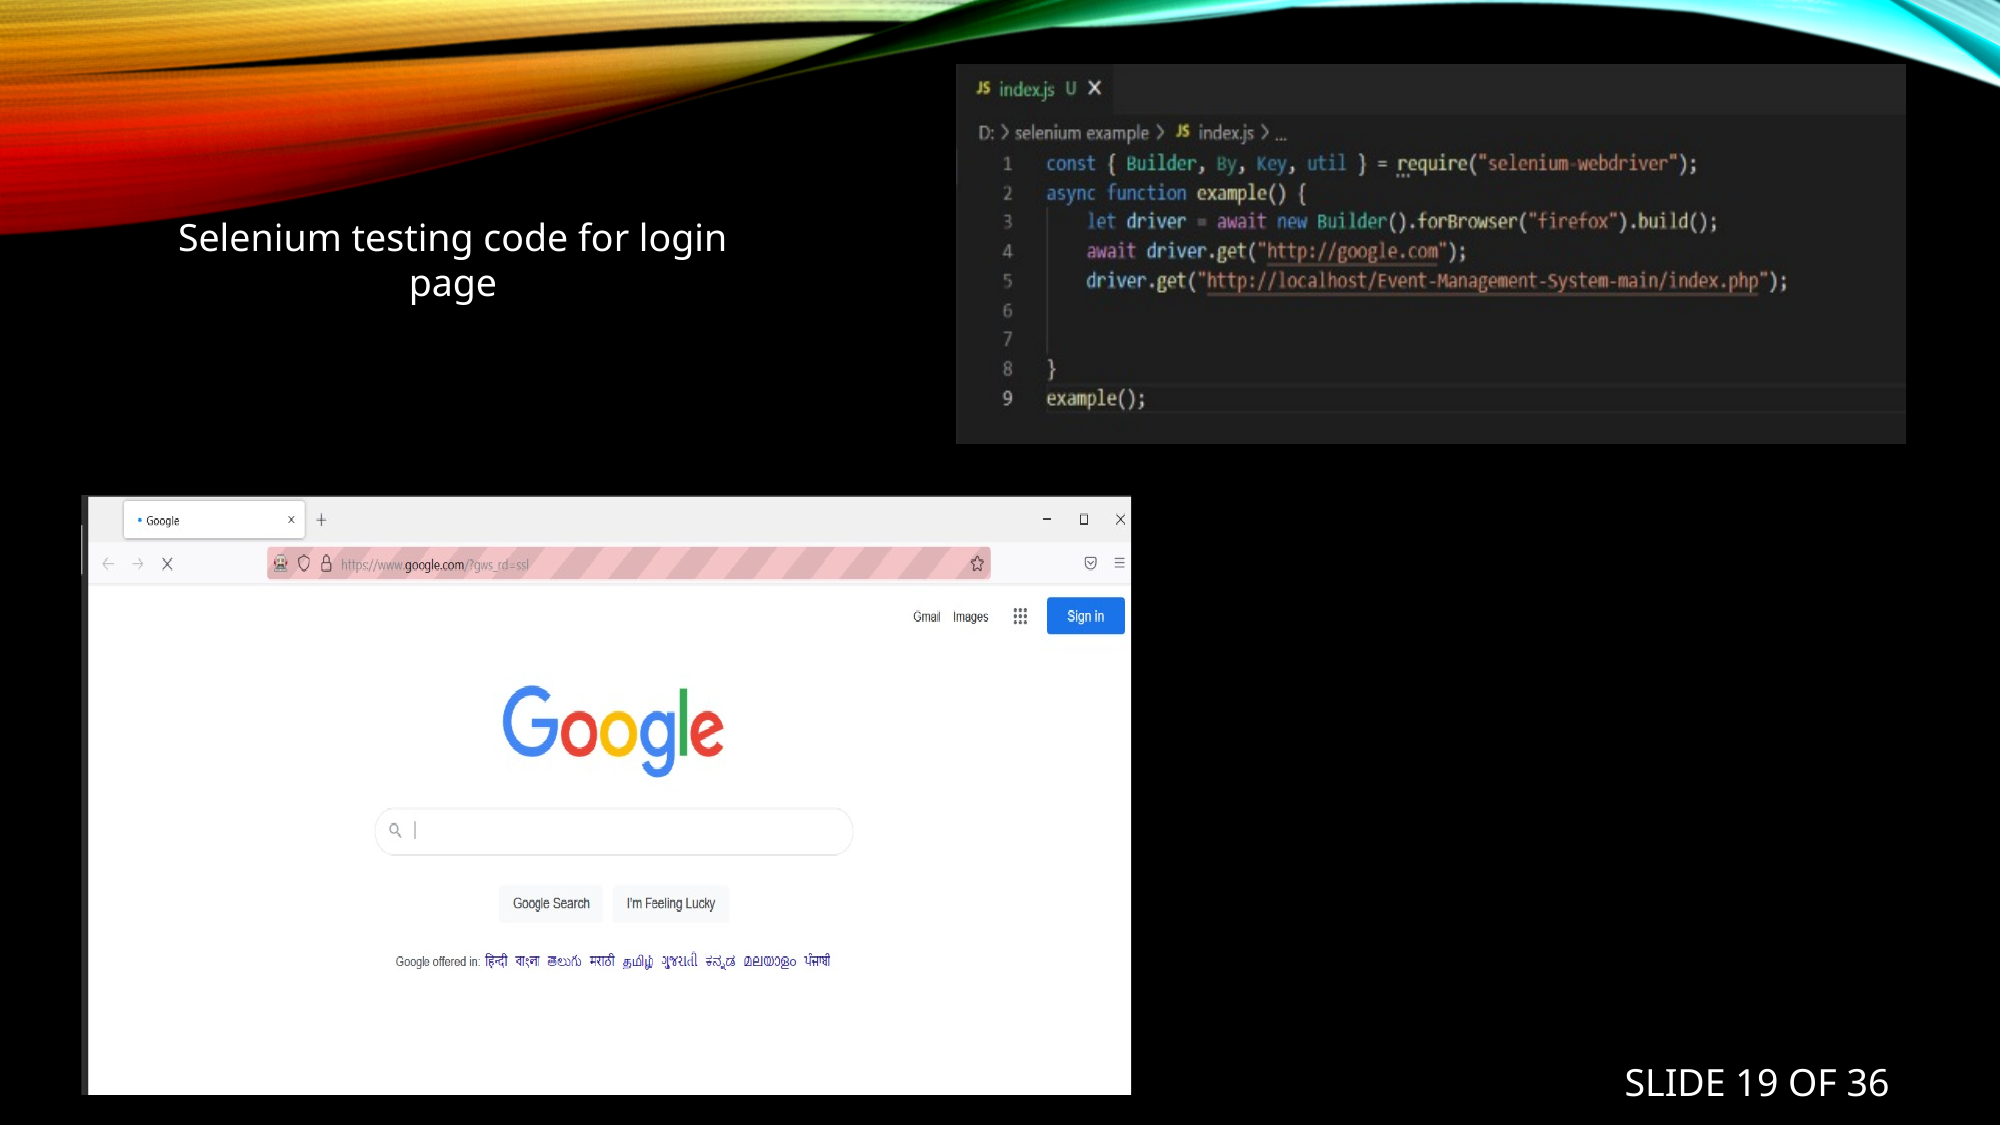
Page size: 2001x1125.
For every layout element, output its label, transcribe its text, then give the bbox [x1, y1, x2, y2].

picture [80, 494, 1132, 1096]
text_box SLIDE 19 OF 36 [1609, 1051, 1916, 1112]
picture [0, 0, 2000, 444]
text_box Selenium testing code for login page [159, 206, 747, 311]
